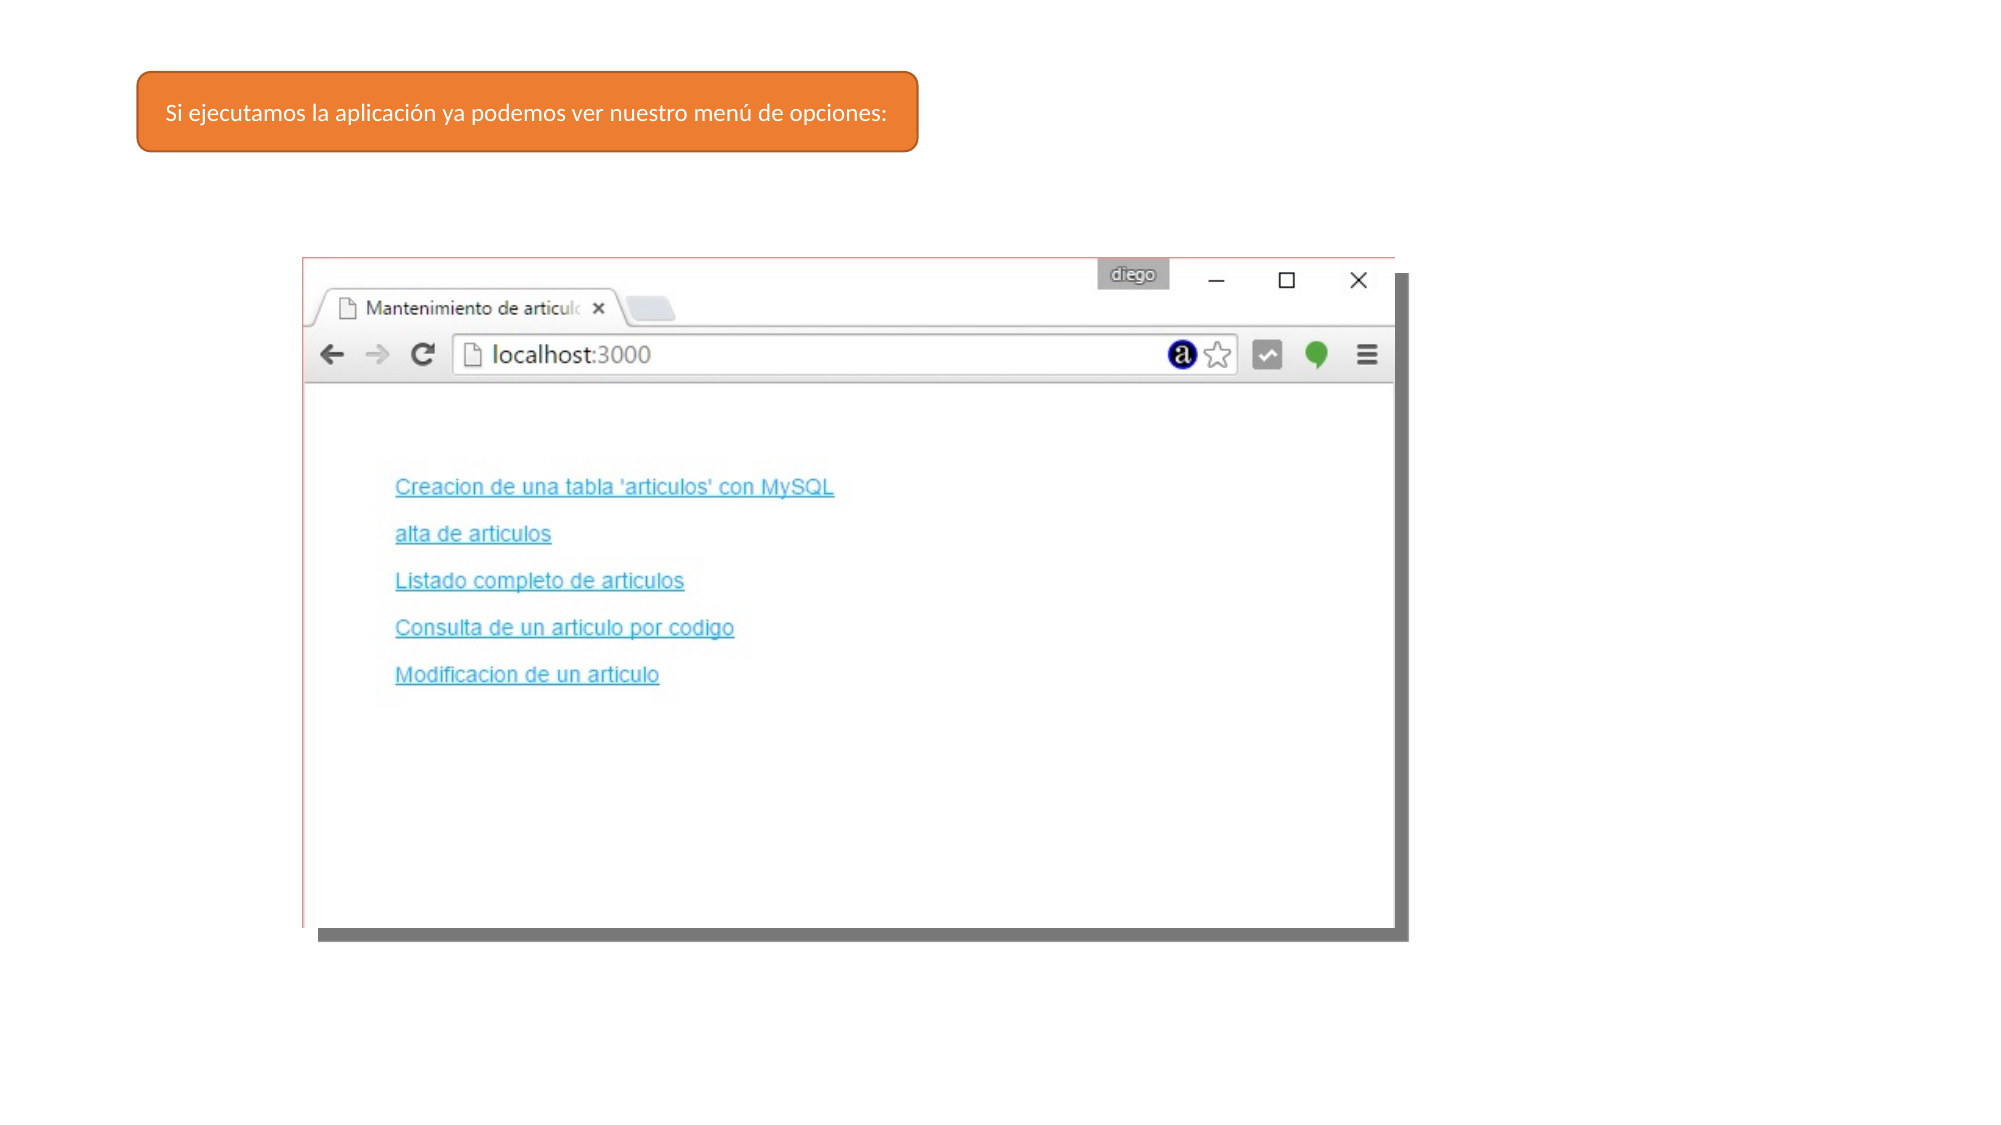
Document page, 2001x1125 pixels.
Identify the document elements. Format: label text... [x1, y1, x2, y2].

picture [301, 256, 1395, 928]
text_box Si ejecutamos la aplicación ya podemos ver nuestro menú de opciones: [137, 71, 918, 152]
text_box [137, 299, 1863, 1014]
text_box [137, 59, 1863, 278]
